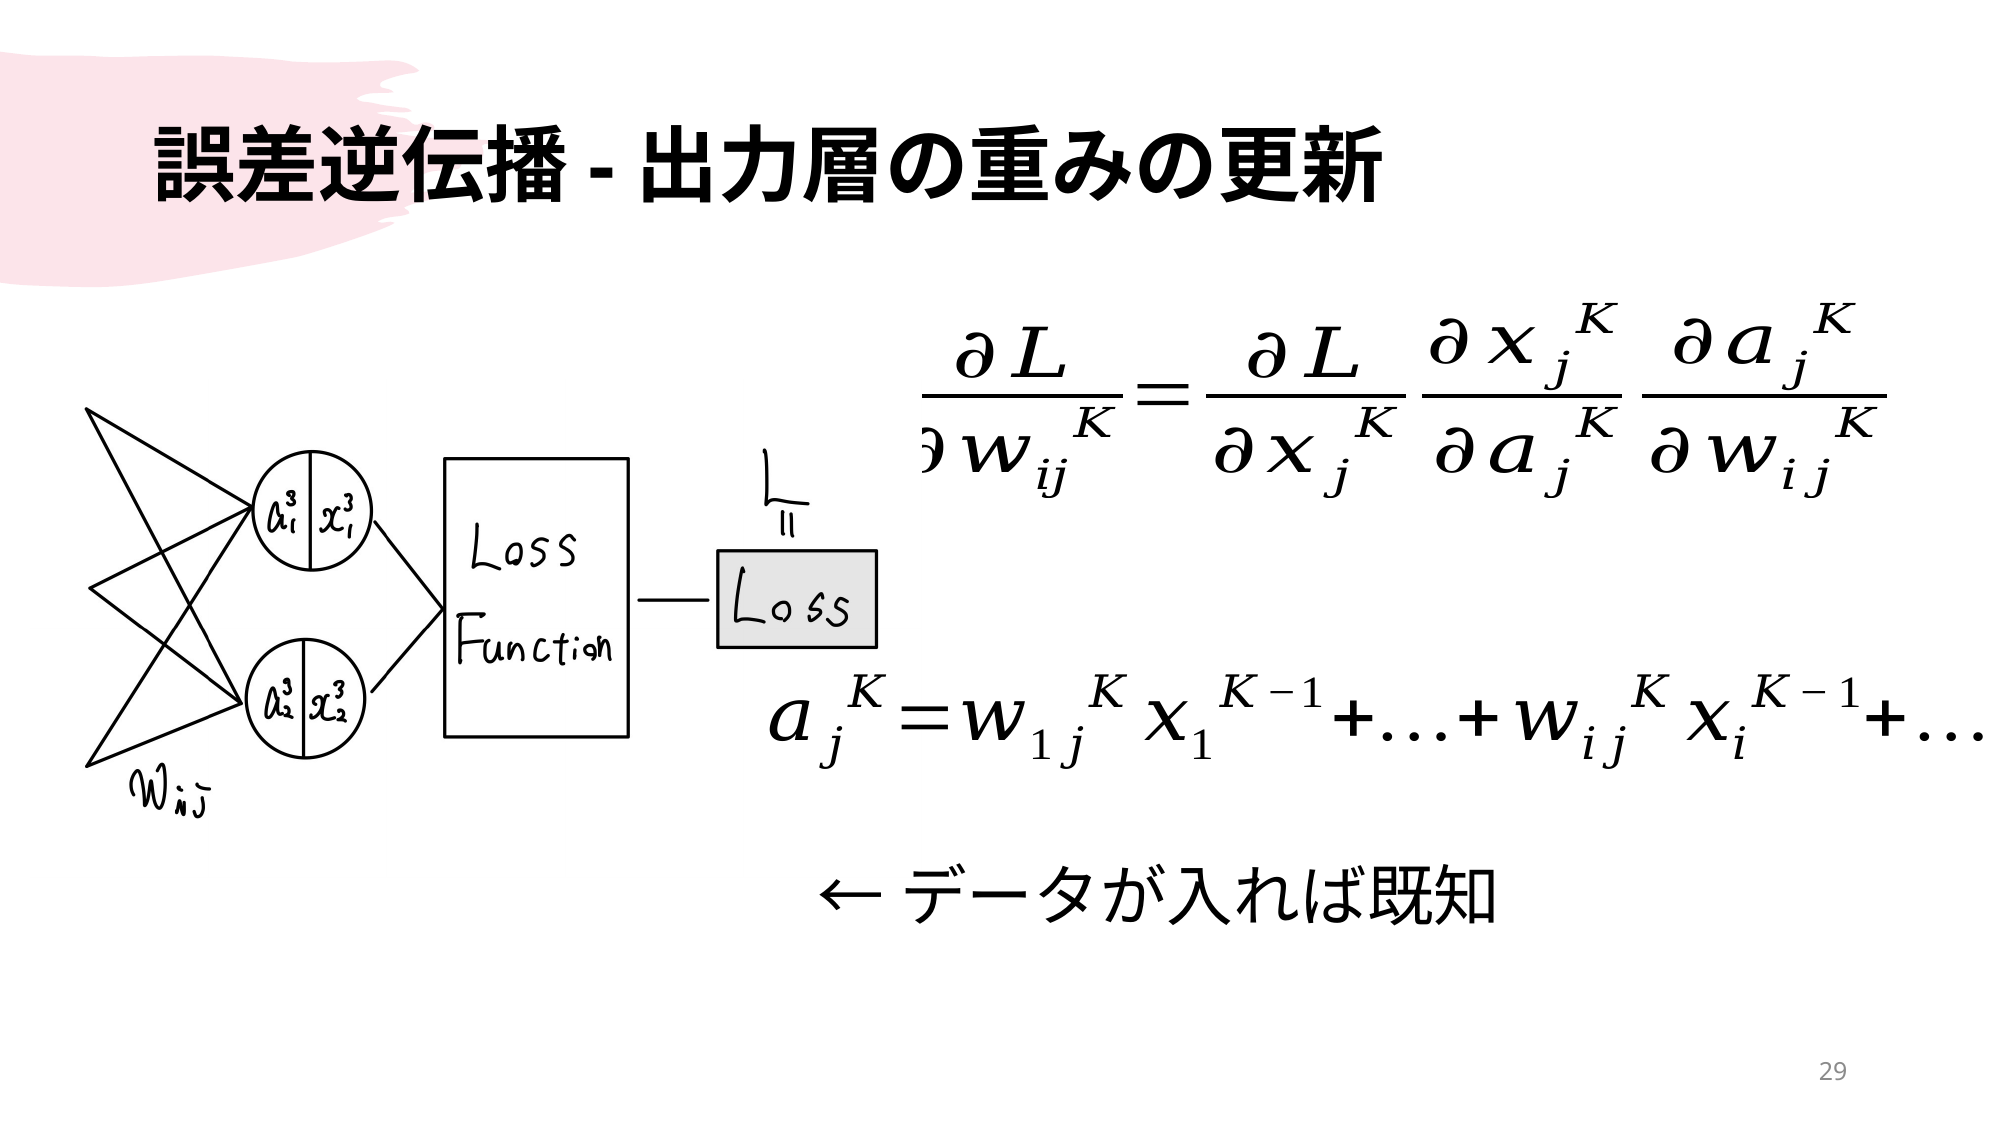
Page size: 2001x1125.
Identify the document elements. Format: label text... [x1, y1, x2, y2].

picture [30, 379, 922, 878]
slide_number 29 [1412, 1042, 1863, 1103]
title 誤差逆伝播-出力層の重みの更新 [137, 59, 1863, 278]
